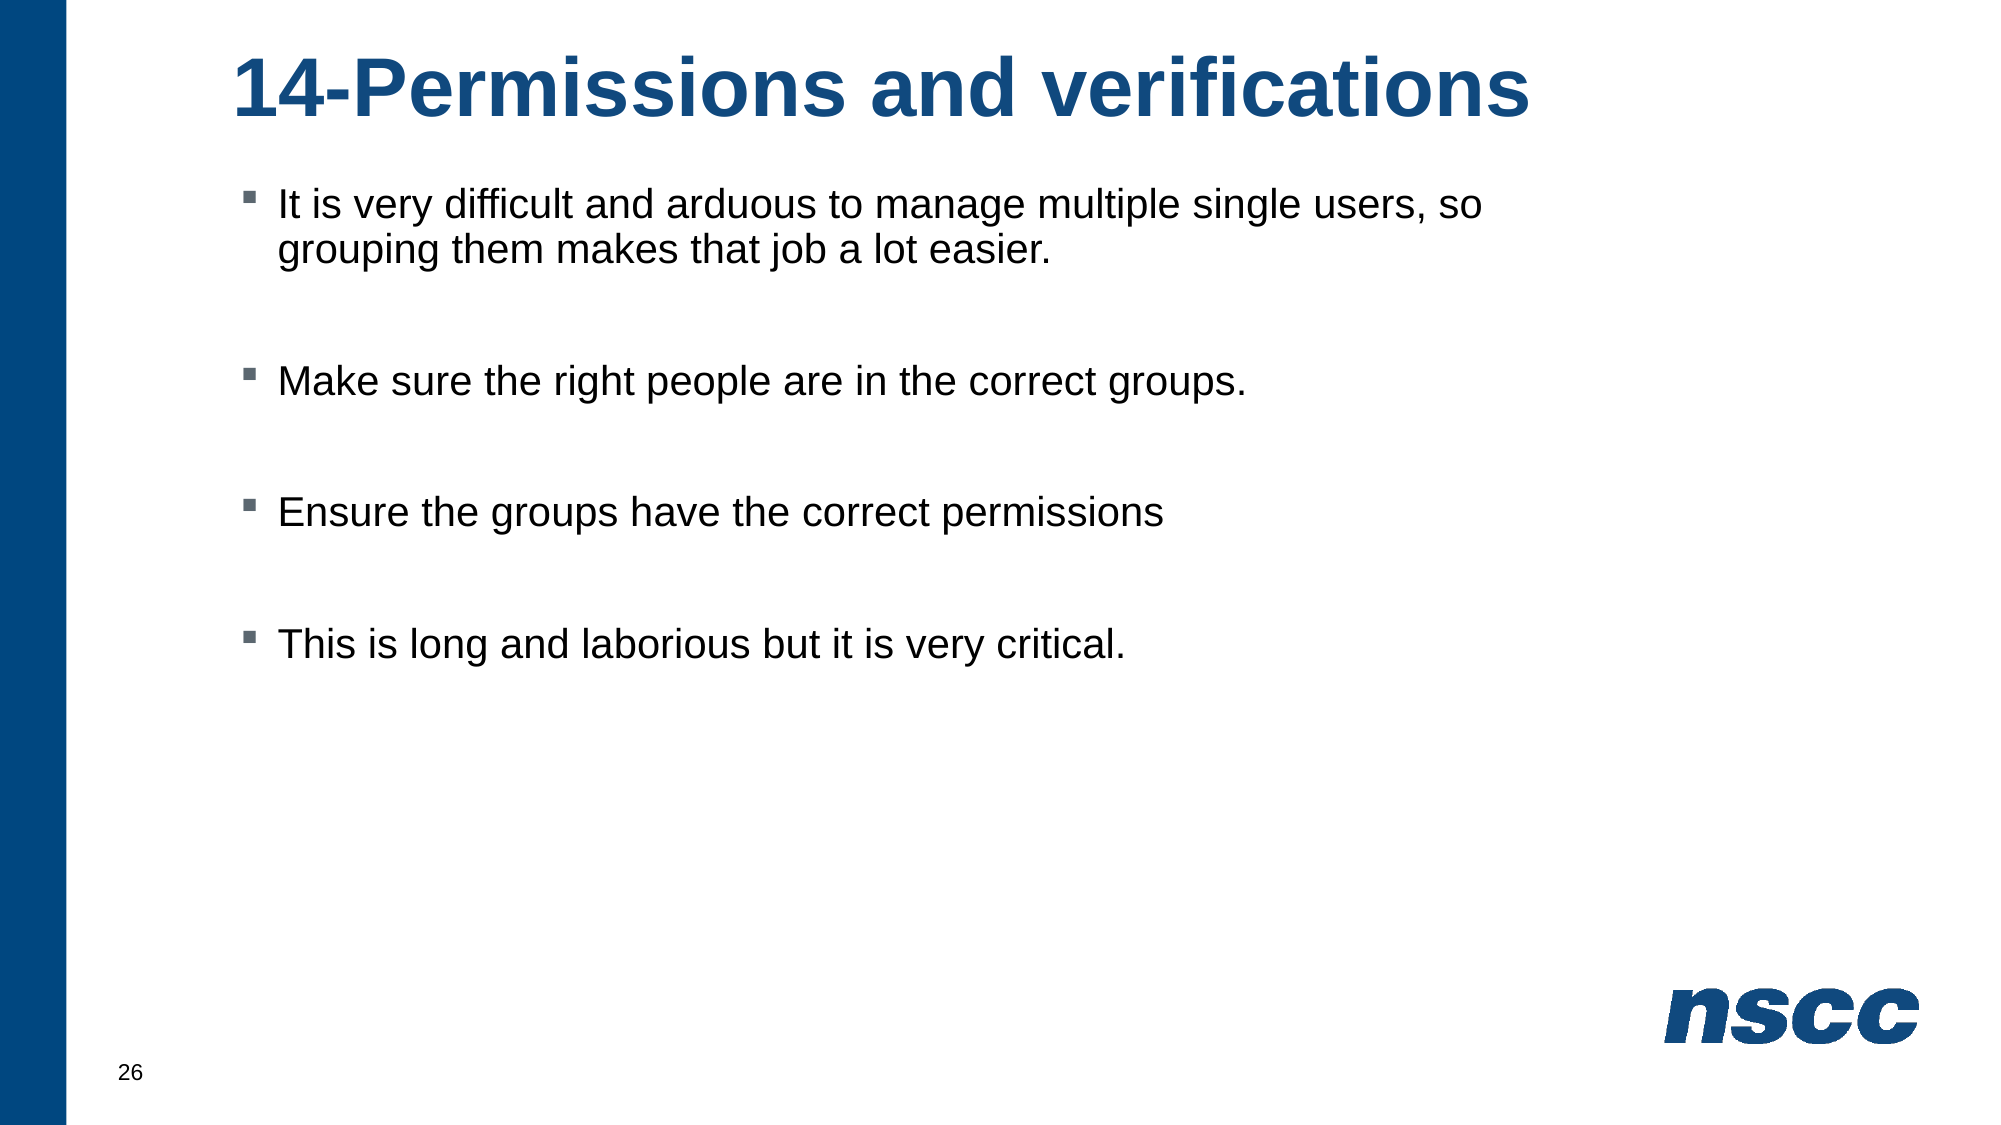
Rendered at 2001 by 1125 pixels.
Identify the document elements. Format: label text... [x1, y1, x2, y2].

picture [1662, 986, 1921, 1046]
slide_number 26 [103, 1050, 189, 1111]
list It is very difficult and arduous to manage multiple single users, so grouping them makes that job a lot easier. Make sure the right people are in the correct groups. Ensure the groups have the correct permissions This is long and laborious but it is very critical. [225, 174, 1602, 930]
title 14-Permissions and verifications [225, 32, 1555, 134]
